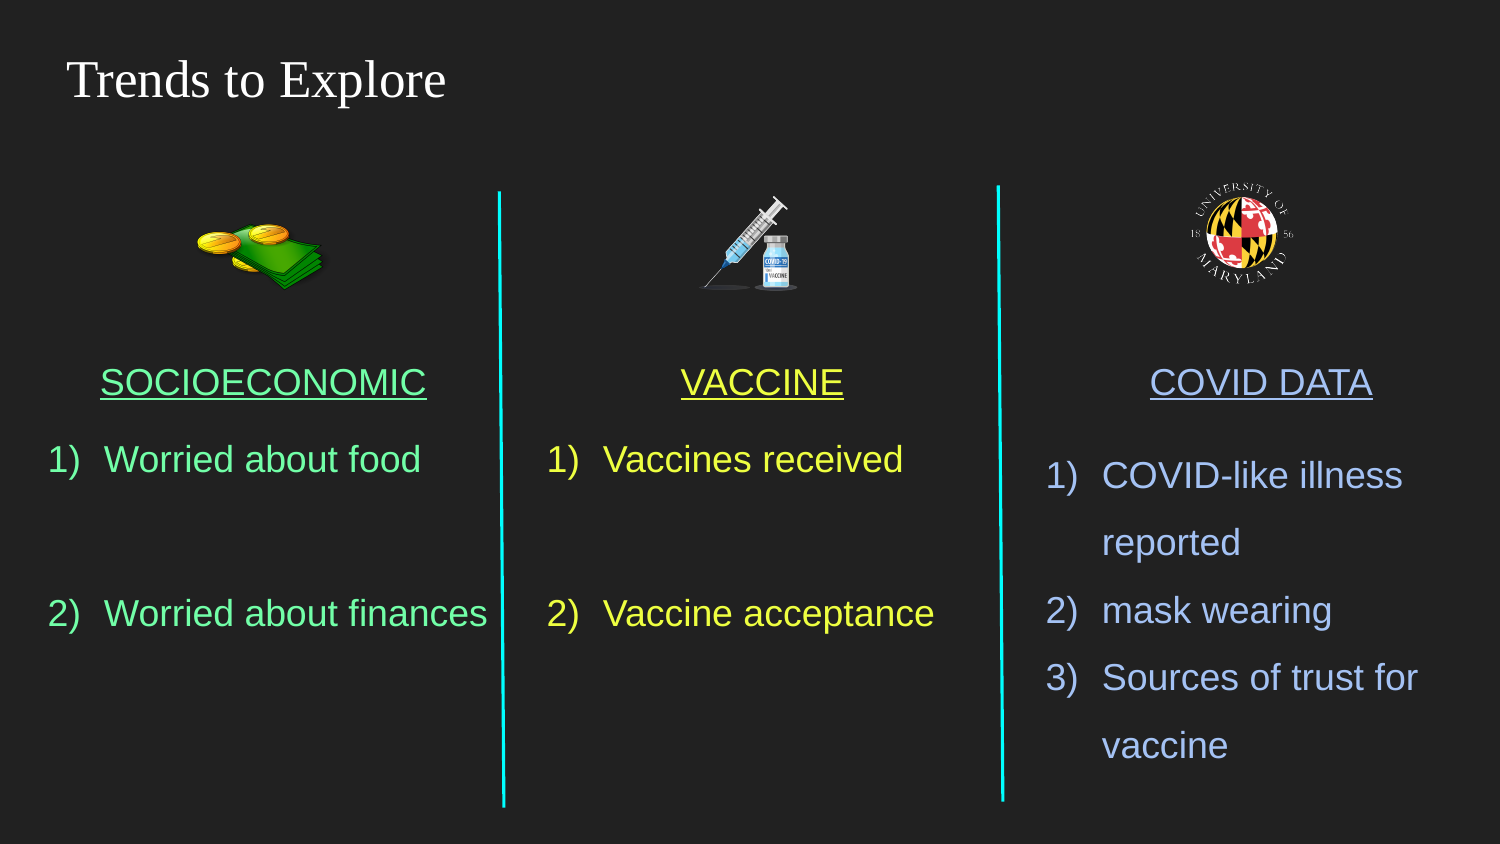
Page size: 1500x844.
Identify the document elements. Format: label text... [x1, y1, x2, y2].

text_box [997, 185, 1004, 802]
list VACCINE Vaccines received Vaccine acceptance [512, 336, 992, 725]
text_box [498, 191, 505, 808]
picture [195, 223, 332, 291]
title Trends to Explore [51, 29, 1449, 124]
list SOCIOECONOMIC Worried about food Worried about finances [13, 336, 493, 693]
picture [1188, 180, 1295, 287]
list COVID DATA COVID-like illness reported mask wearing Sources of trust for vaccine [1011, 336, 1500, 787]
picture [680, 196, 816, 292]
